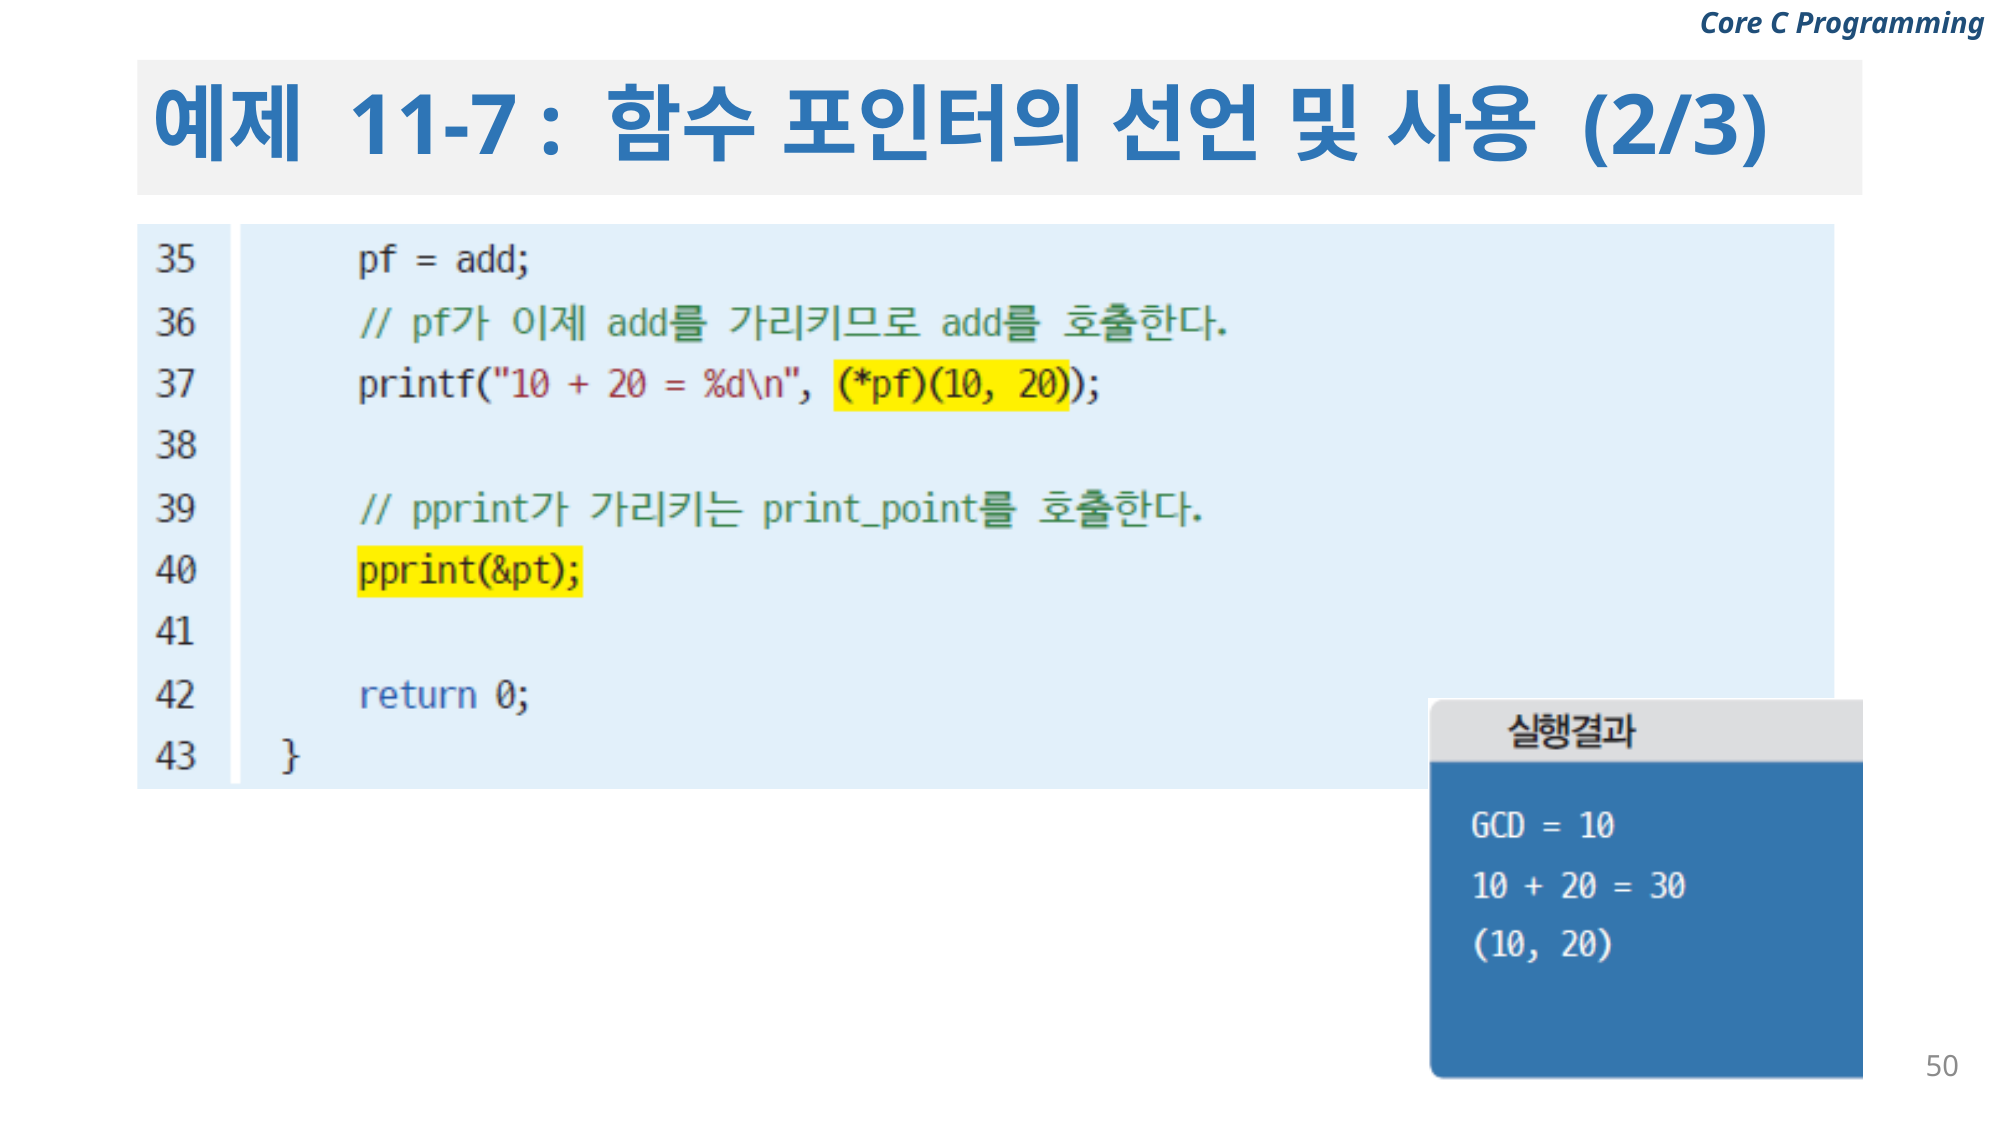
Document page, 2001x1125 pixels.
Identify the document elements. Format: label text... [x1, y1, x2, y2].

slide_number 50 [1850, 1028, 1975, 1107]
picture [137, 223, 1863, 1084]
title 예제 11-7 : 함수 포인터의 선언 및 사용 (2/3) [137, 59, 1863, 195]
